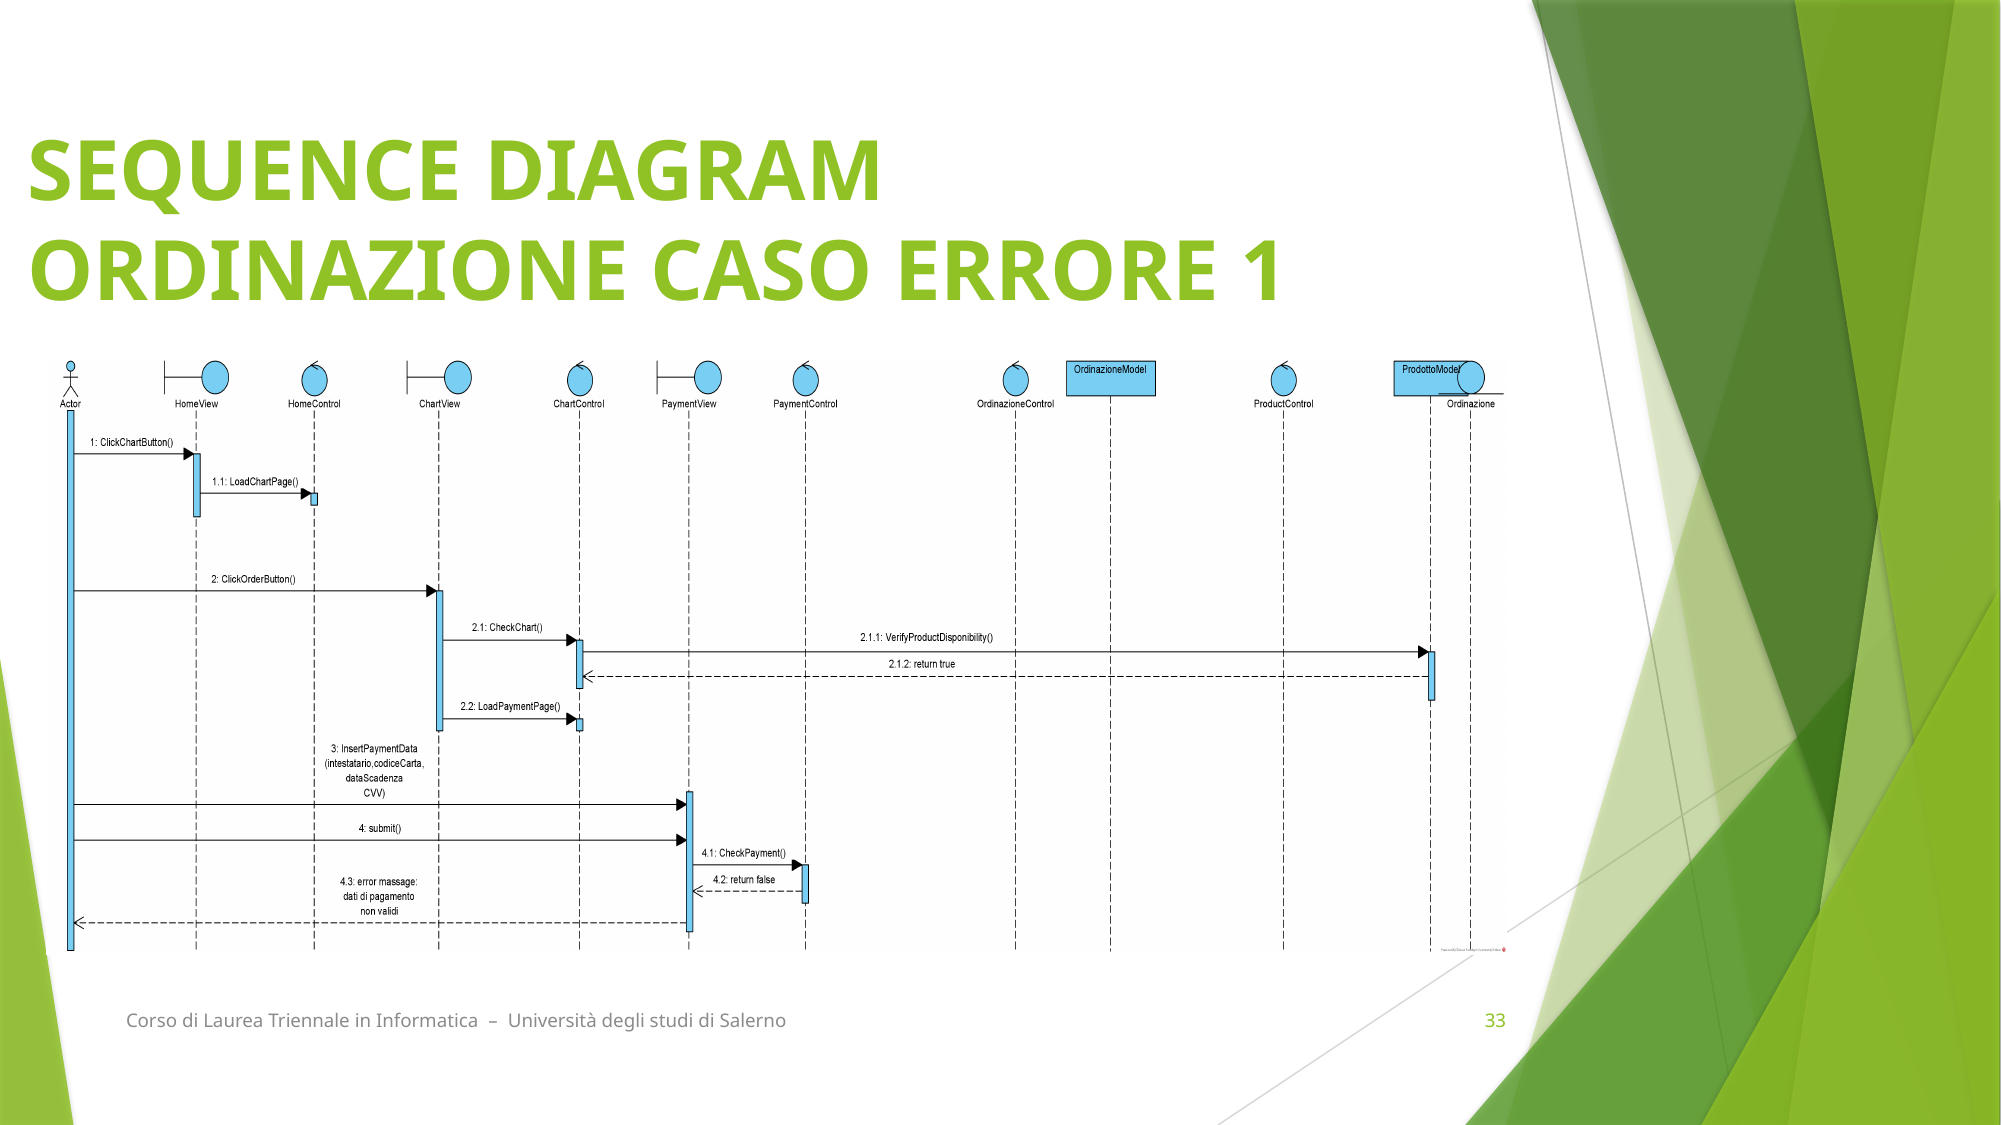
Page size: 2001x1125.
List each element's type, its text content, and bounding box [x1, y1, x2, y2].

footer Corso di Laurea Triennale in Informatica – Università degli studi di Salerno [111, 991, 1145, 1051]
title SEQUENCE DIAGRAM ORDINAZIONE CASO ERRORE 1 [12, 24, 1423, 325]
slide_number 33 [1409, 991, 1522, 1051]
picture [45, 358, 1507, 956]
